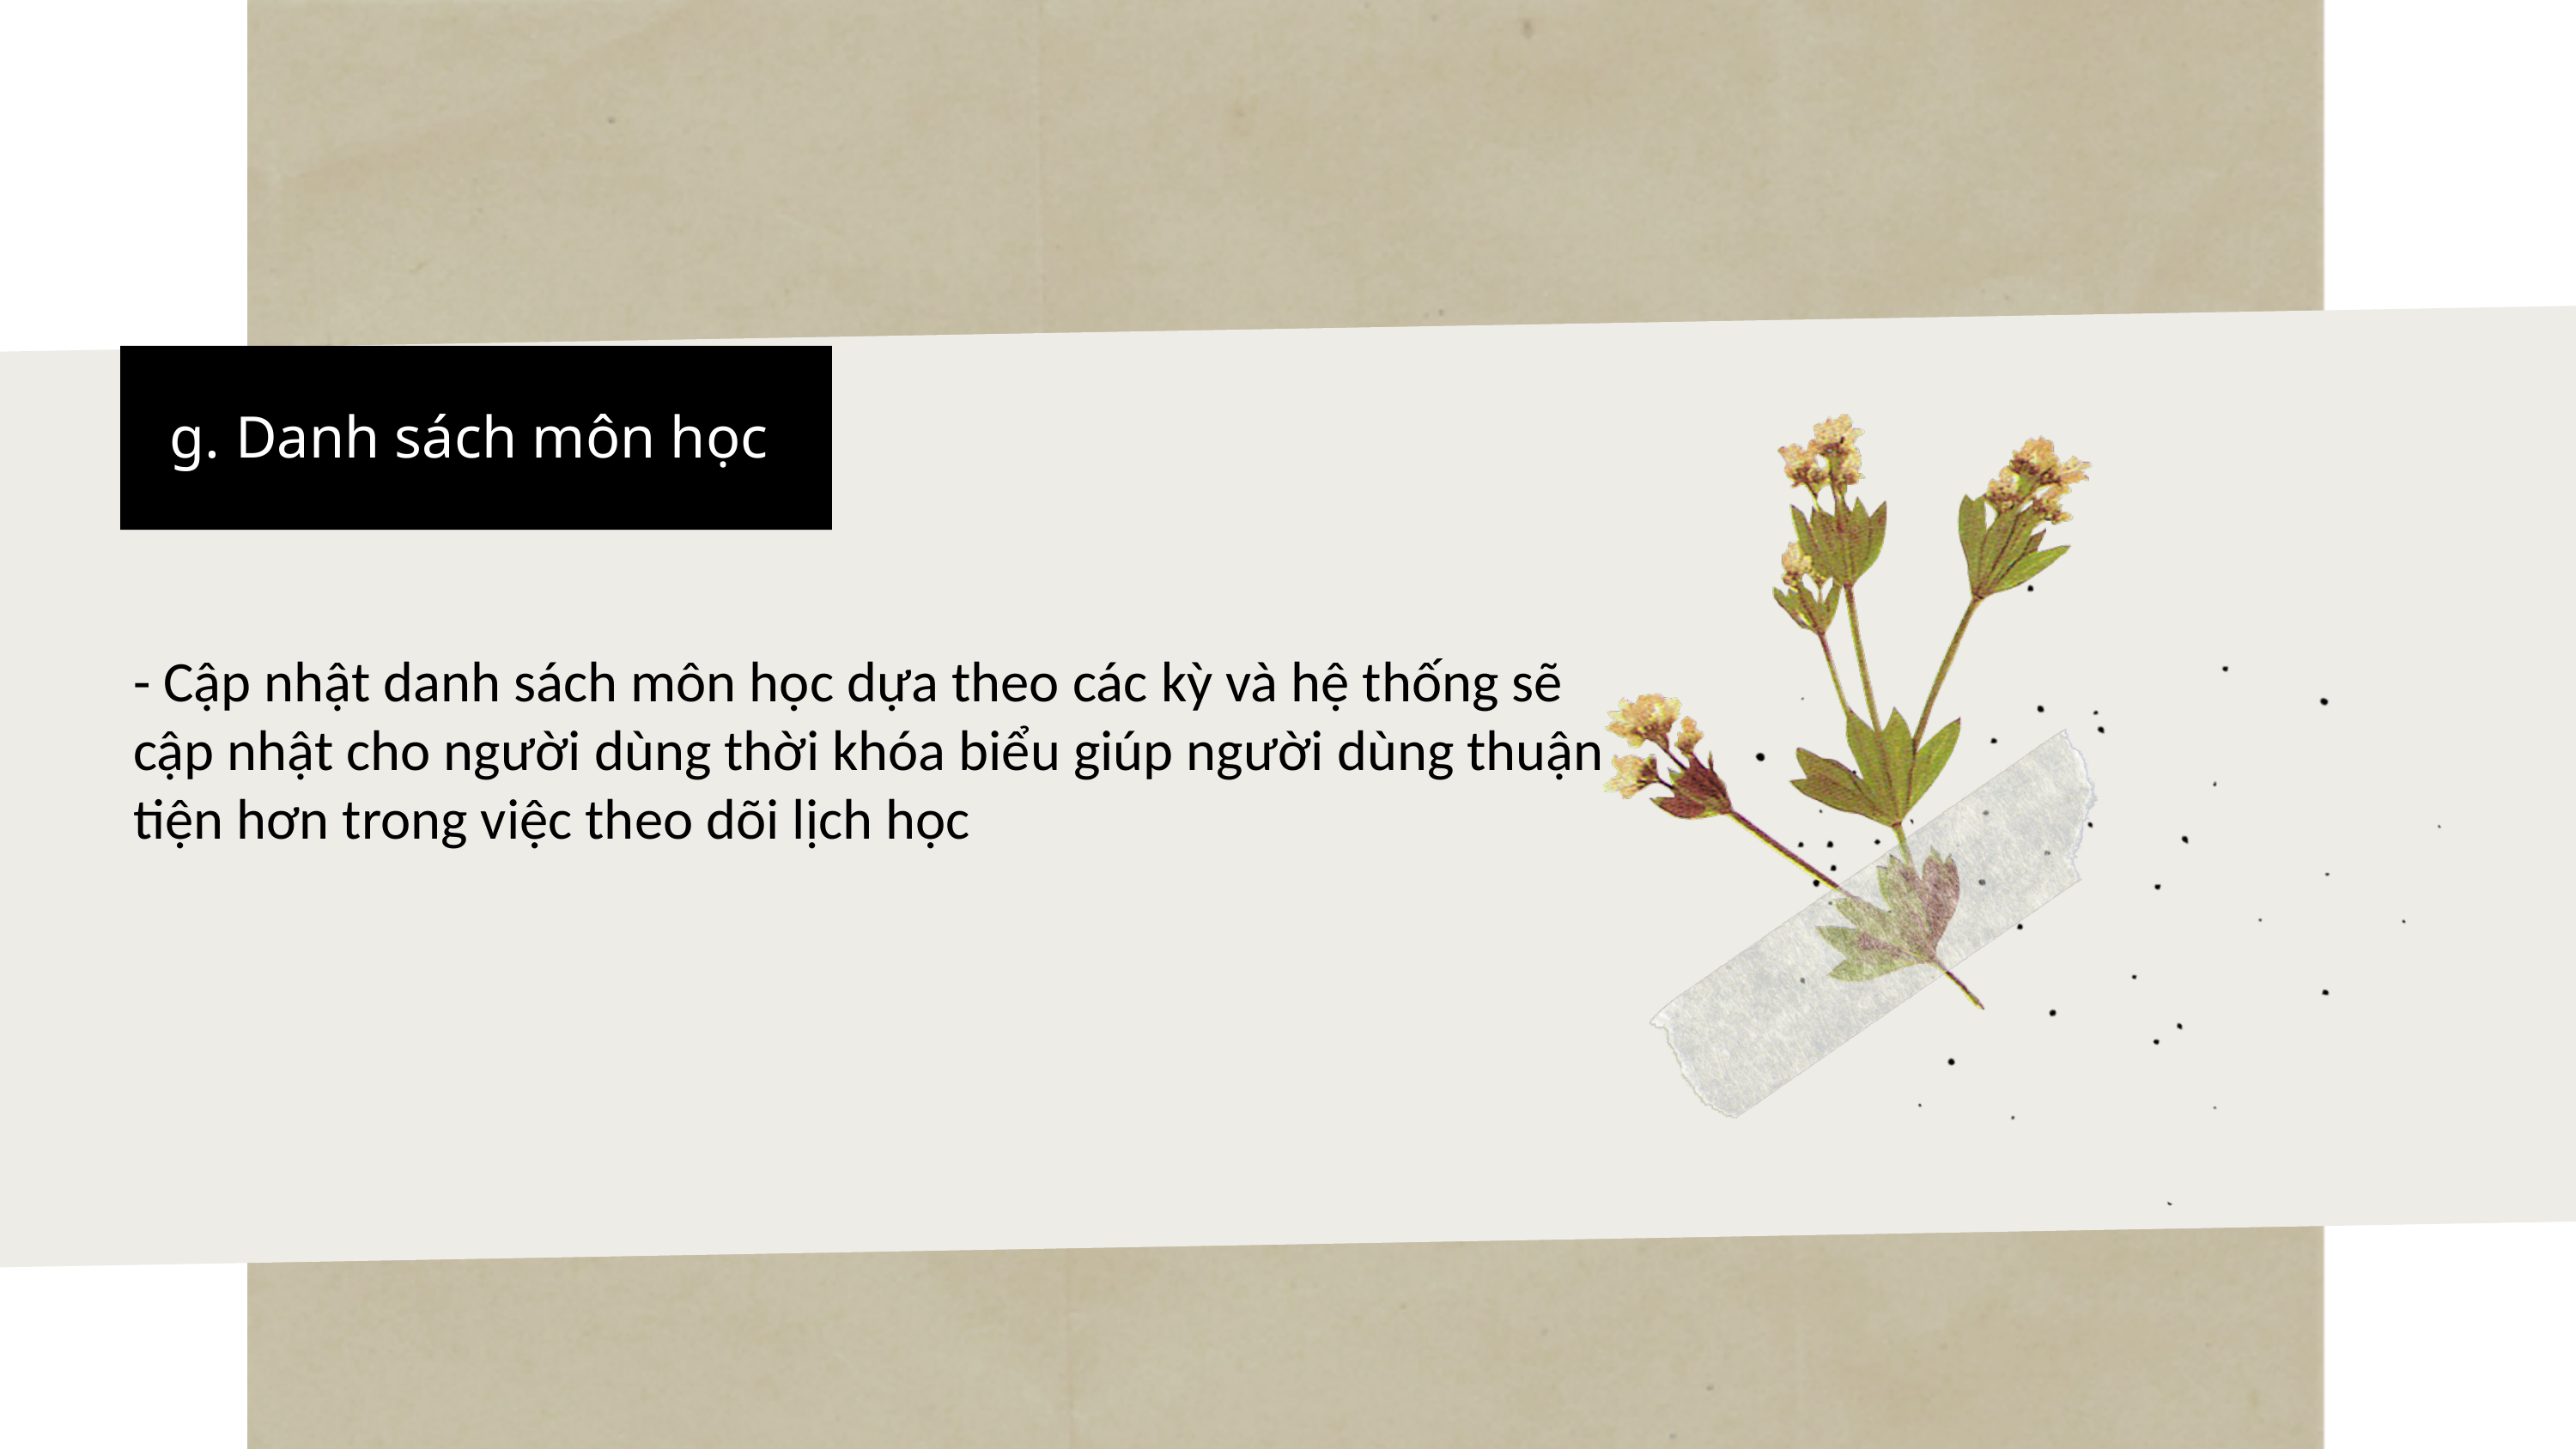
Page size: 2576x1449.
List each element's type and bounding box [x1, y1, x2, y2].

text_box [119, 345, 833, 530]
picture [0, 0, 2576, 1449]
text_box [1596, 407, 2154, 1137]
